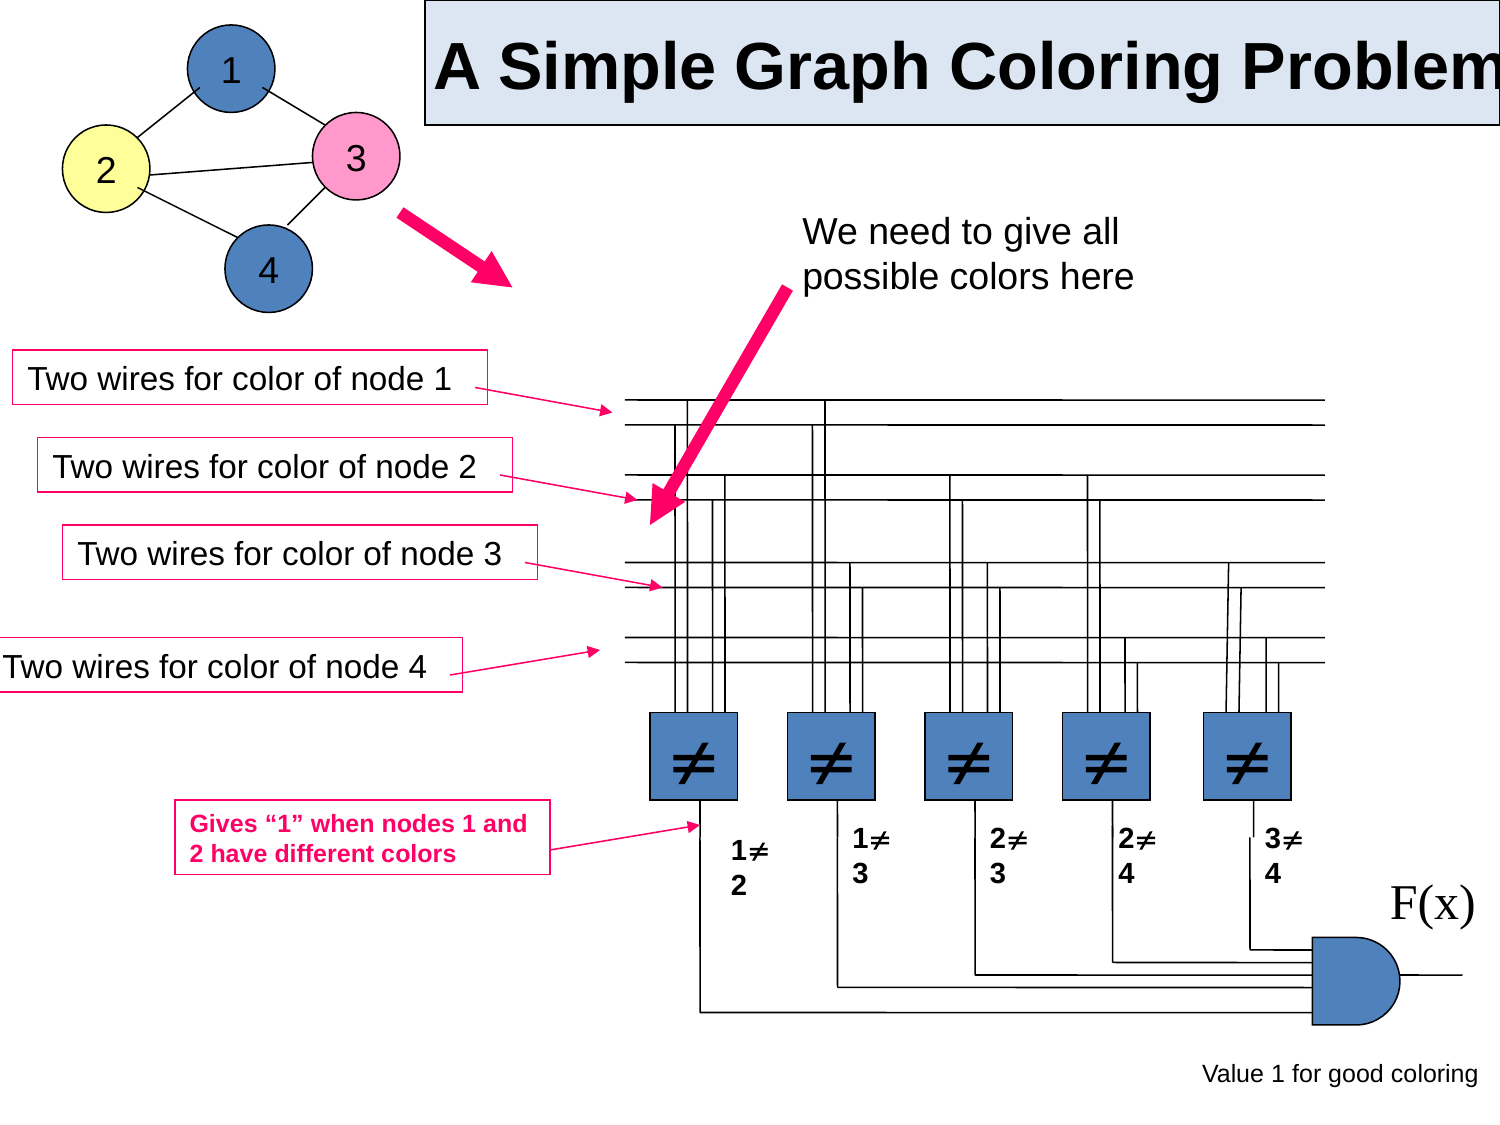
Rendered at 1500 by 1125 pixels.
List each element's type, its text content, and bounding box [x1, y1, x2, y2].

text_box 23 [974, 812, 1059, 898]
text_box 24 [1103, 812, 1188, 898]
text_box  [649, 712, 738, 800]
text_box Two wires for color of node 4 [0, 637, 463, 693]
text_box F(x) [1374, 862, 1500, 938]
text_box Value 1 for good coloring [1187, 1050, 1500, 1095]
text_box 12 [716, 823, 800, 909]
text_box Gives “1” when nodes 1 and 2 have different colors [174, 799, 550, 875]
text_box 4 [224, 224, 313, 313]
text_box [499, 474, 638, 504]
text_box 13 [837, 812, 922, 898]
text_box Two wires for color of node 3 [62, 524, 538, 580]
text_box [474, 387, 613, 417]
text_box [524, 562, 663, 592]
text_box  [1203, 712, 1292, 800]
text_box [1312, 937, 1400, 1025]
text_box 3 [312, 112, 400, 200]
text_box Two wires for color of node 2 [37, 437, 513, 493]
text_box [550, 820, 700, 851]
text_box [649, 287, 788, 526]
text_box  [924, 712, 1013, 800]
text_box  [787, 712, 875, 800]
text_box [449, 645, 601, 676]
text_box 1 [187, 24, 275, 113]
text_box  [1062, 712, 1150, 800]
text_box 34 [1249, 812, 1334, 898]
text_box We need to give all possible colors here [787, 199, 1150, 305]
text_box A Simple Graph Coloring Problem [425, 0, 1500, 125]
text_box 2 [62, 124, 150, 213]
text_box Two wires for color of node 1 [12, 349, 488, 405]
text_box [399, 212, 513, 288]
